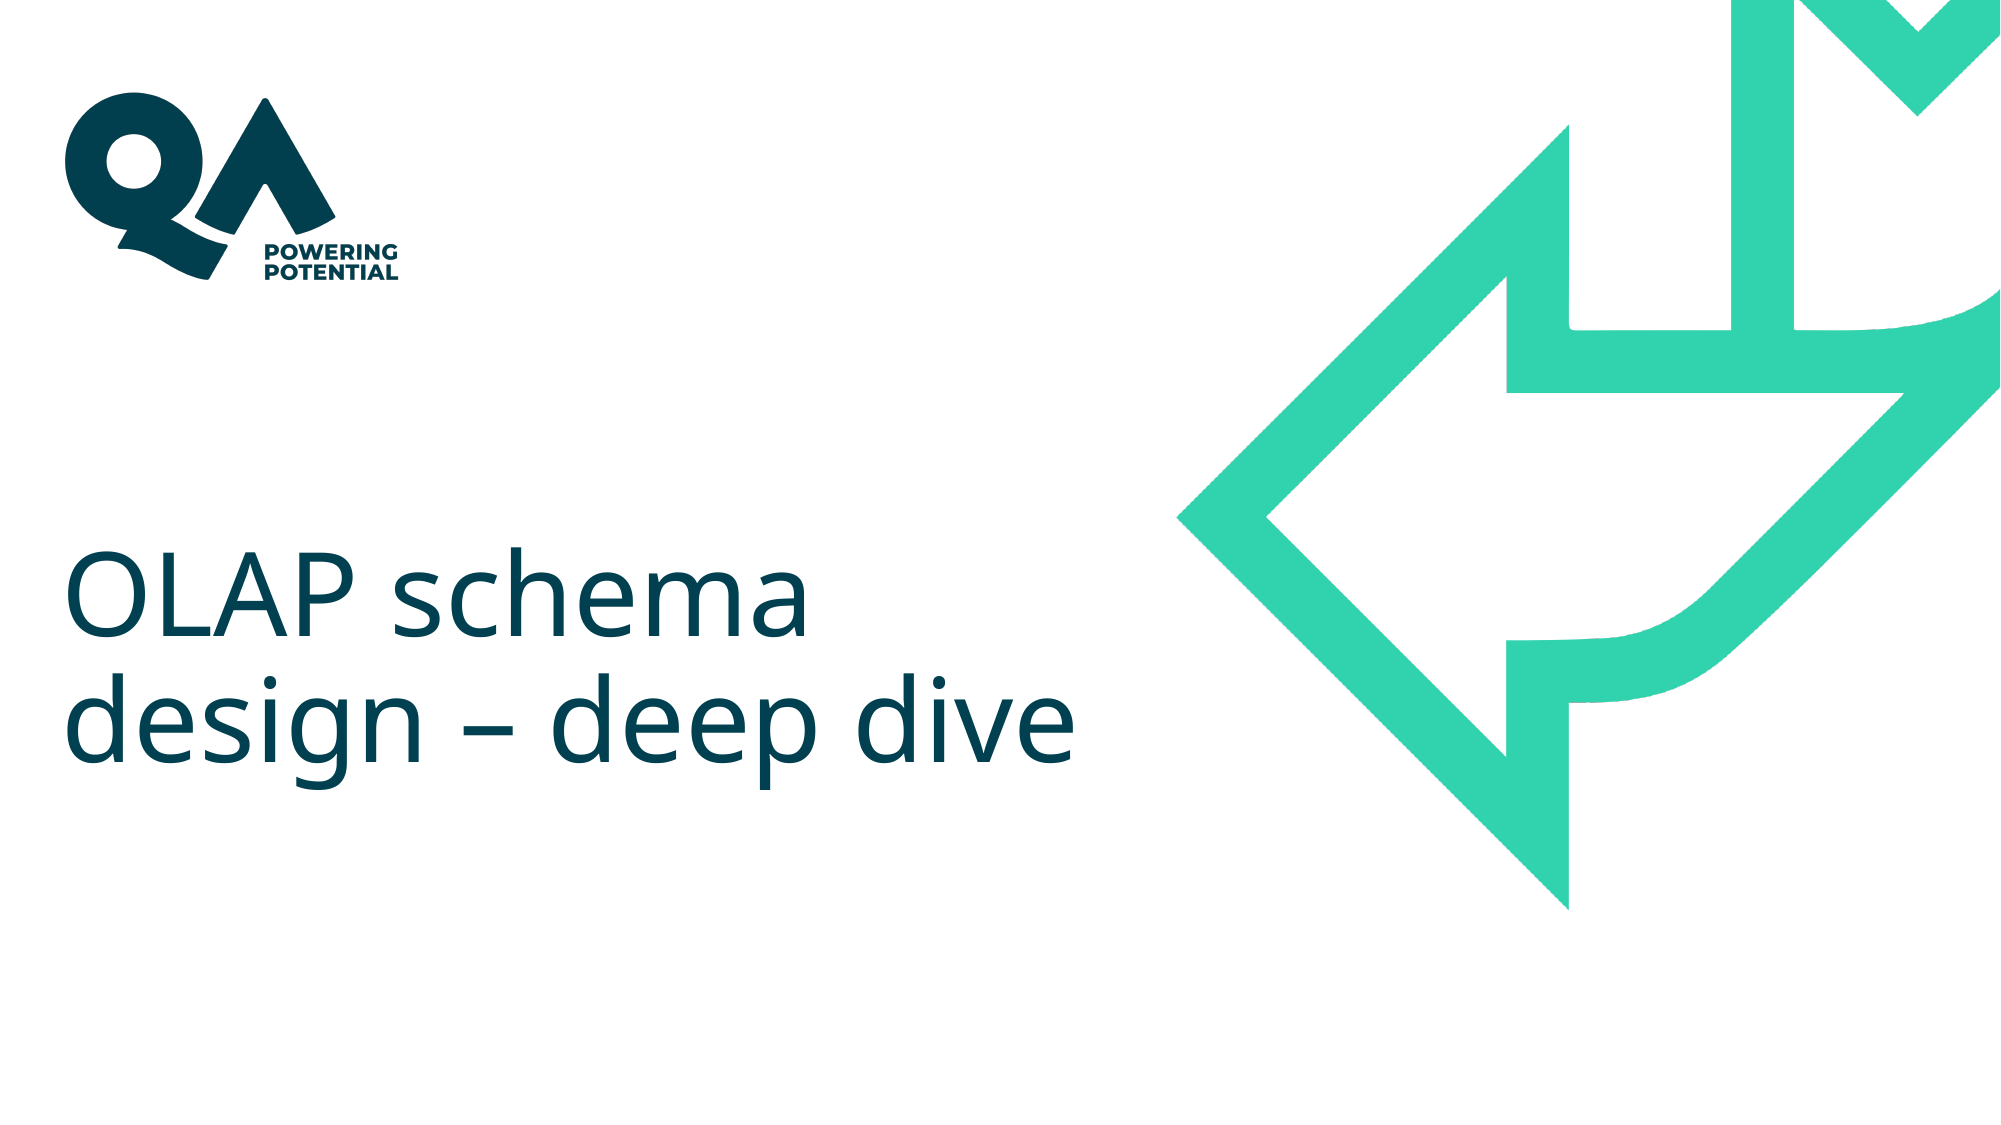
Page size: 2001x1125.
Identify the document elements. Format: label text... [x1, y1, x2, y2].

picture [1164, 0, 2001, 931]
picture [13, 49, 447, 314]
title OLAP schema design – deep dive [61, 458, 1144, 858]
